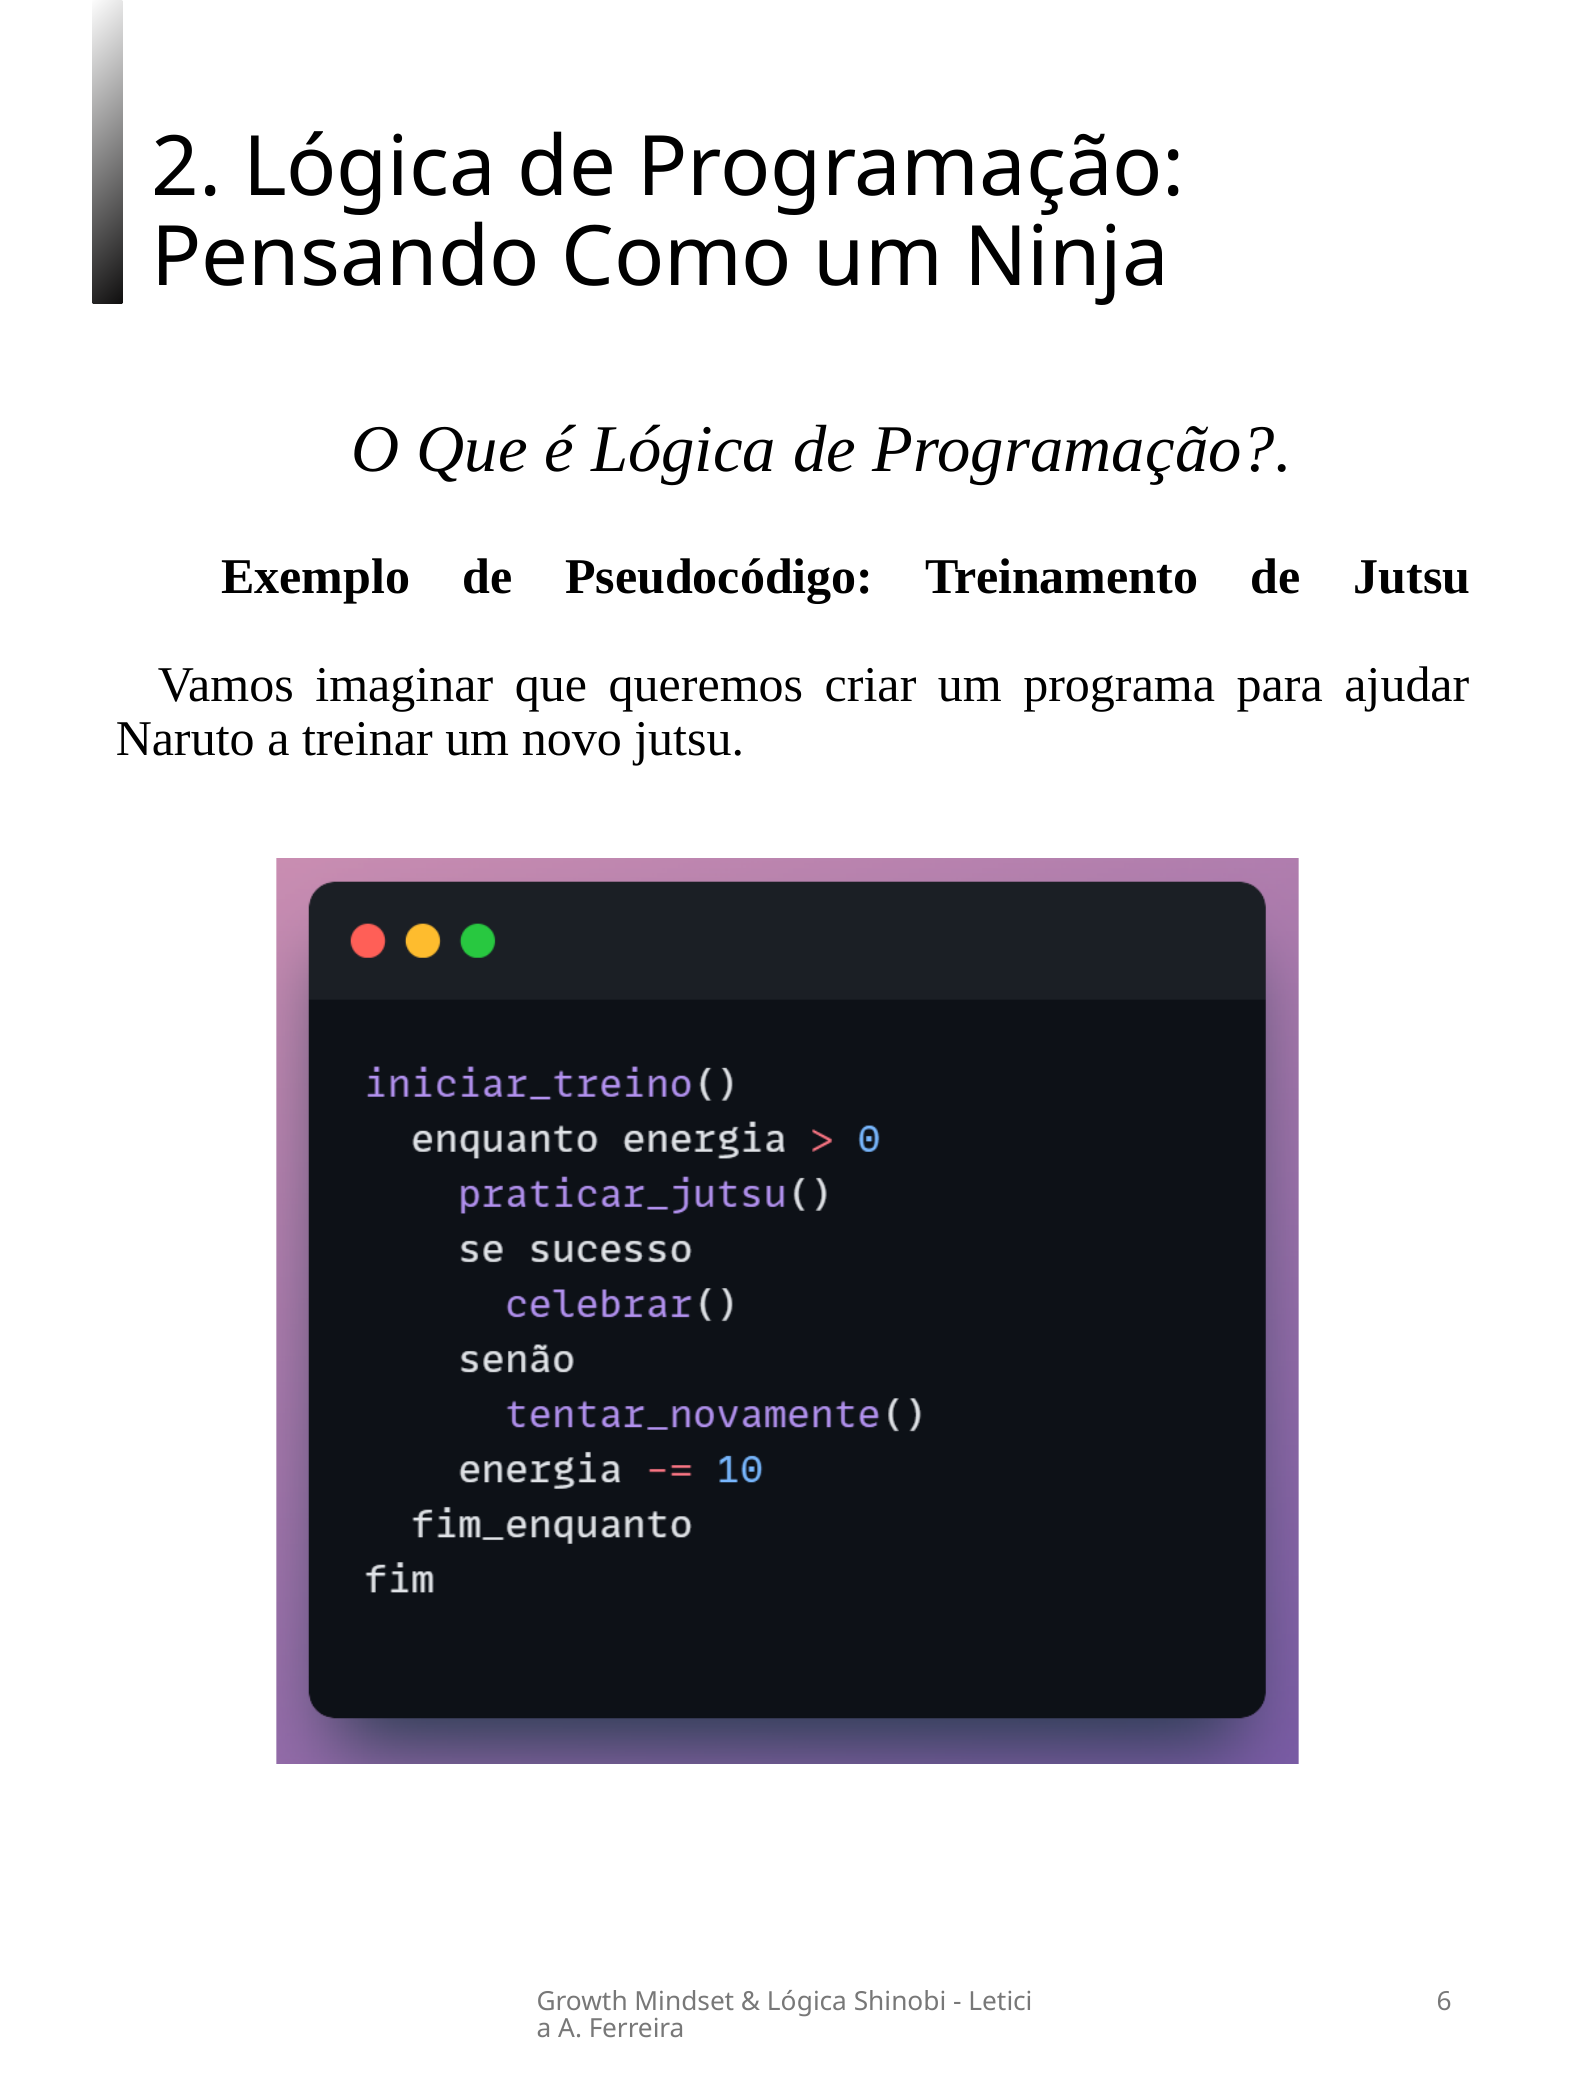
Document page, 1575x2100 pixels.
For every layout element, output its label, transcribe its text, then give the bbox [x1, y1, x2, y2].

text_box [91, 0, 124, 305]
slide_number 6 [1112, 1946, 1467, 2059]
picture [275, 857, 1300, 1765]
text_box O Que é Lógica de Programação?. [136, 349, 1509, 494]
text_box Exemplo de Pseudocódigo: Treinamento de Jutsu Vamos imaginar que queremos criar um programa para ajudar Naruto a treinar um novo jutsu. [100, 542, 1486, 810]
text_box 2. Lógica de Programação: Pensando Como um Ninja [136, 80, 1483, 347]
footer Growth Mindset & Lógica Shinobi - Leticia A. Ferreira [521, 1946, 1054, 2059]
